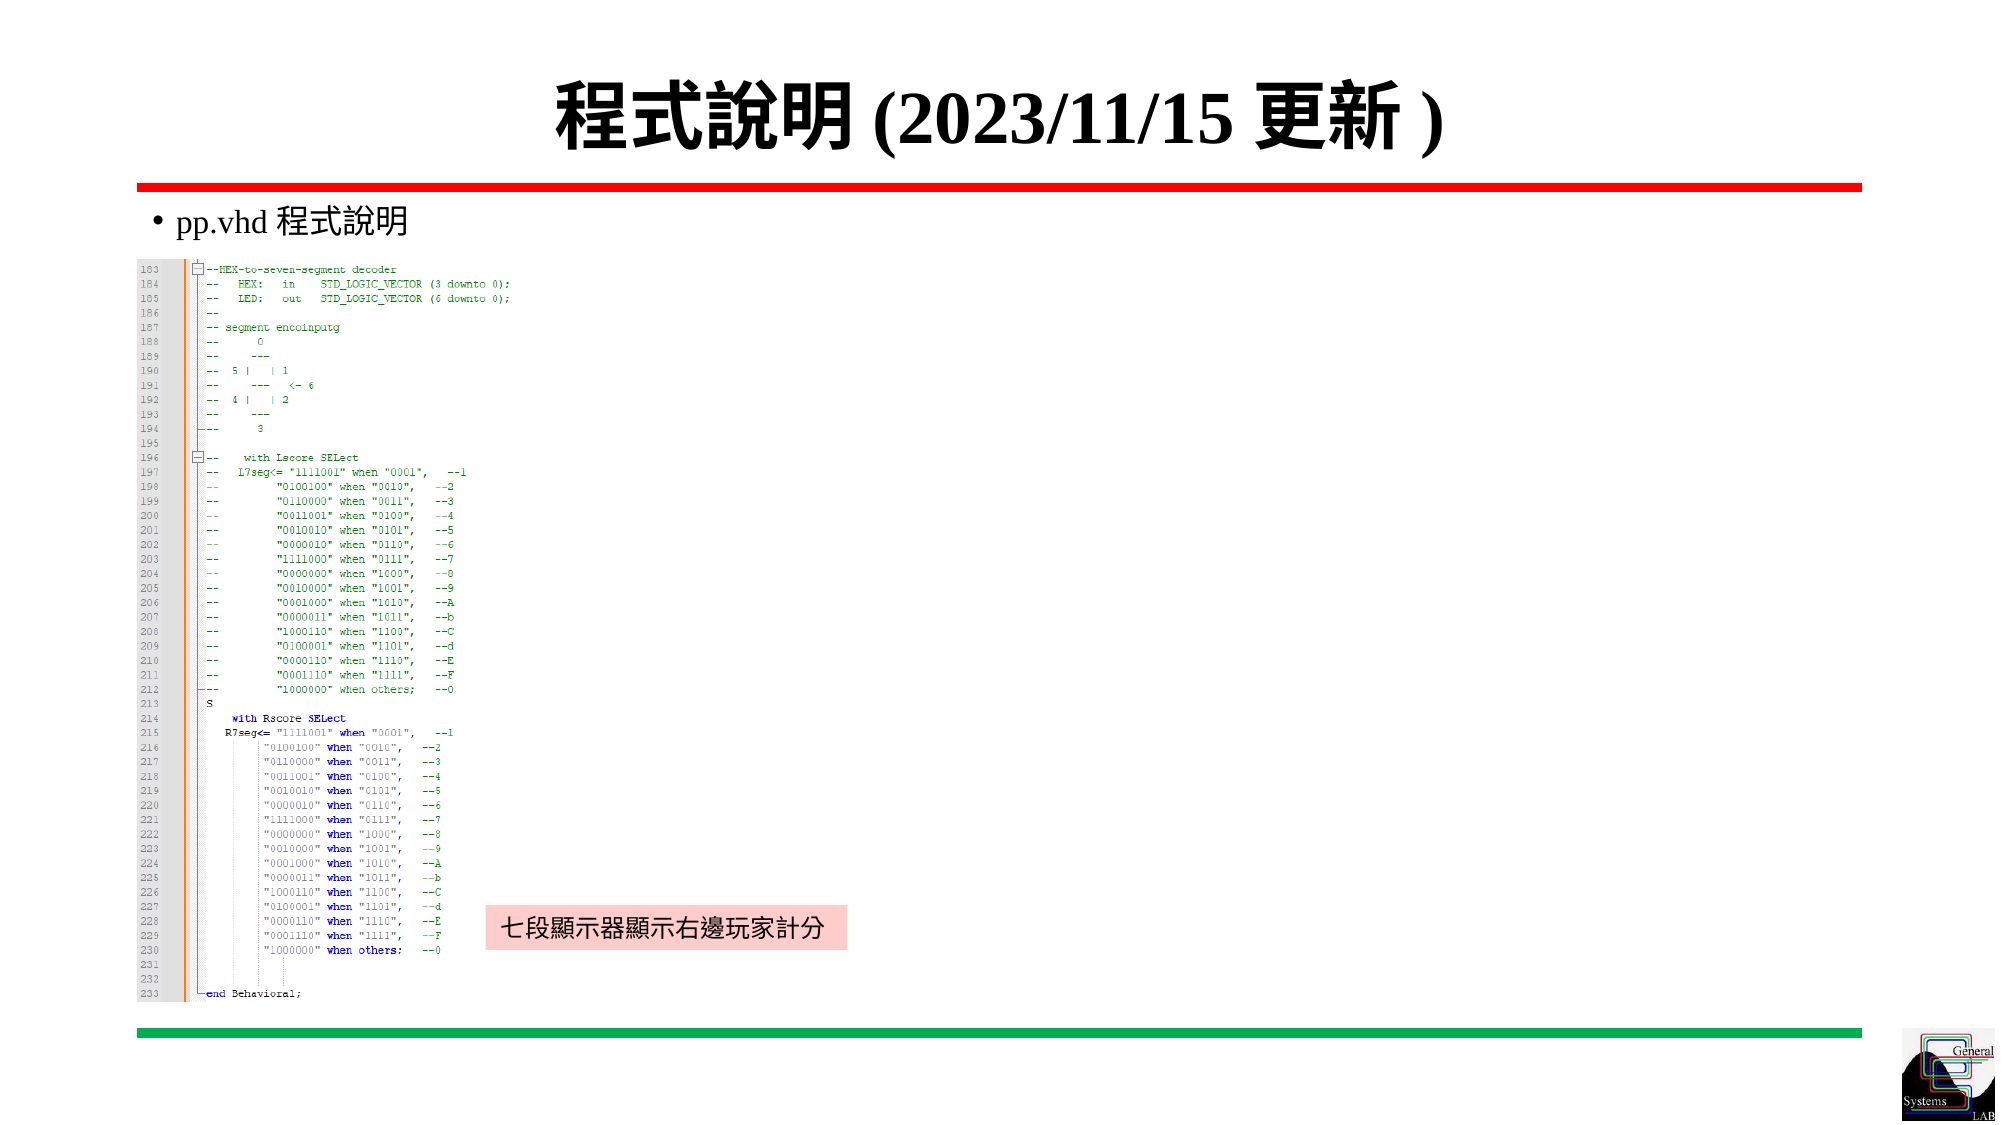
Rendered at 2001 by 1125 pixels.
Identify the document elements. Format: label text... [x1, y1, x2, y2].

text_box 七段顯示器顯示右邊玩家計分 [515, 905, 848, 950]
picture [137, 259, 515, 1002]
title 程式說明(2023/11/15更新) [137, 59, 1863, 178]
list pp.vhd程式說明 [137, 197, 1863, 1024]
picture [1902, 1028, 1995, 1121]
